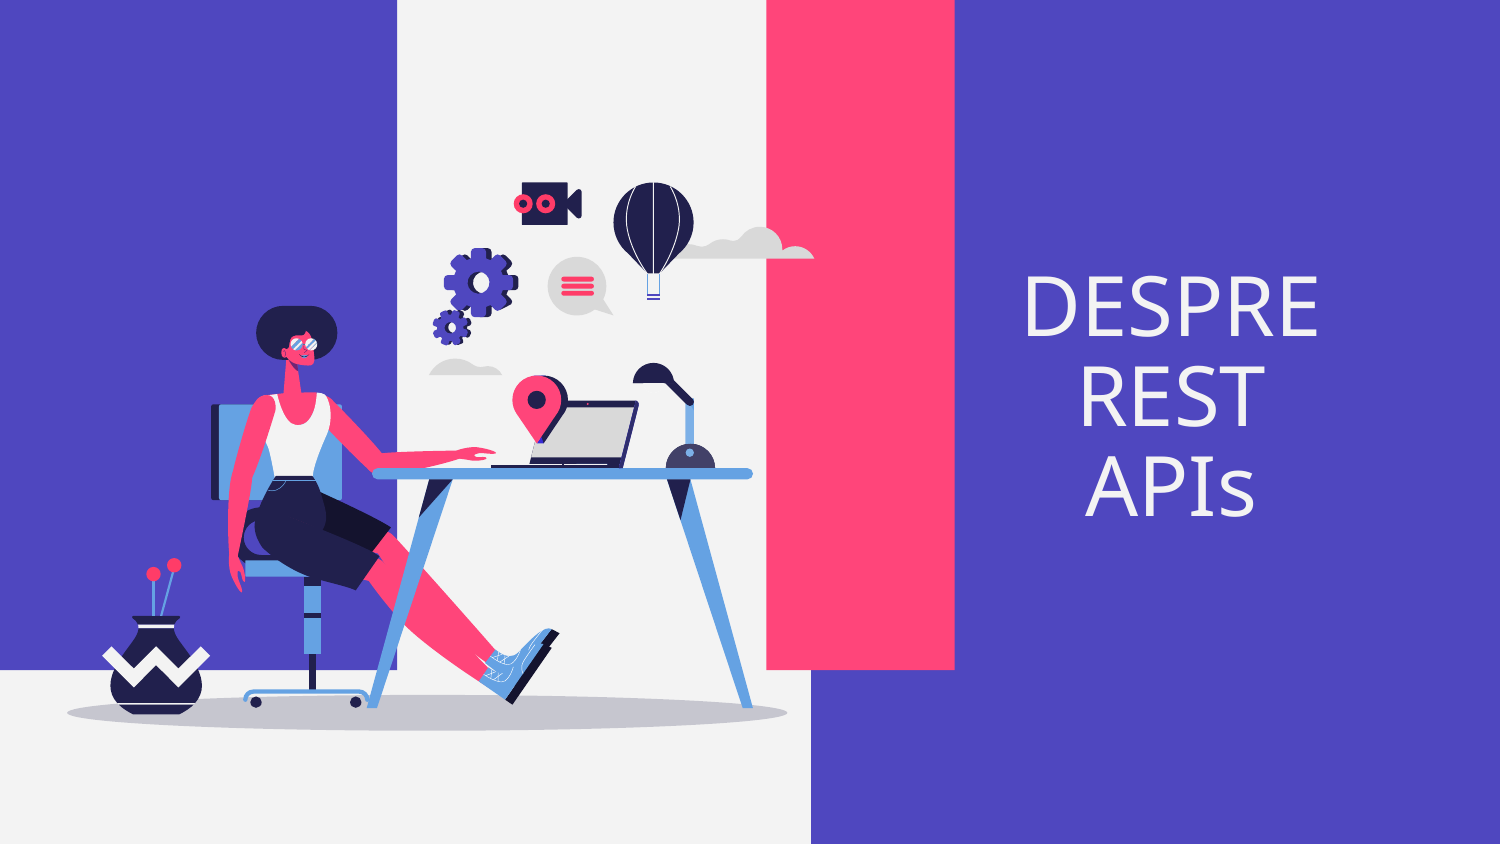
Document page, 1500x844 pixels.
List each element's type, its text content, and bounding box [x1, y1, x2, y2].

title DESPRE REST APIs [968, 336, 1374, 540]
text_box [66, 181, 815, 731]
